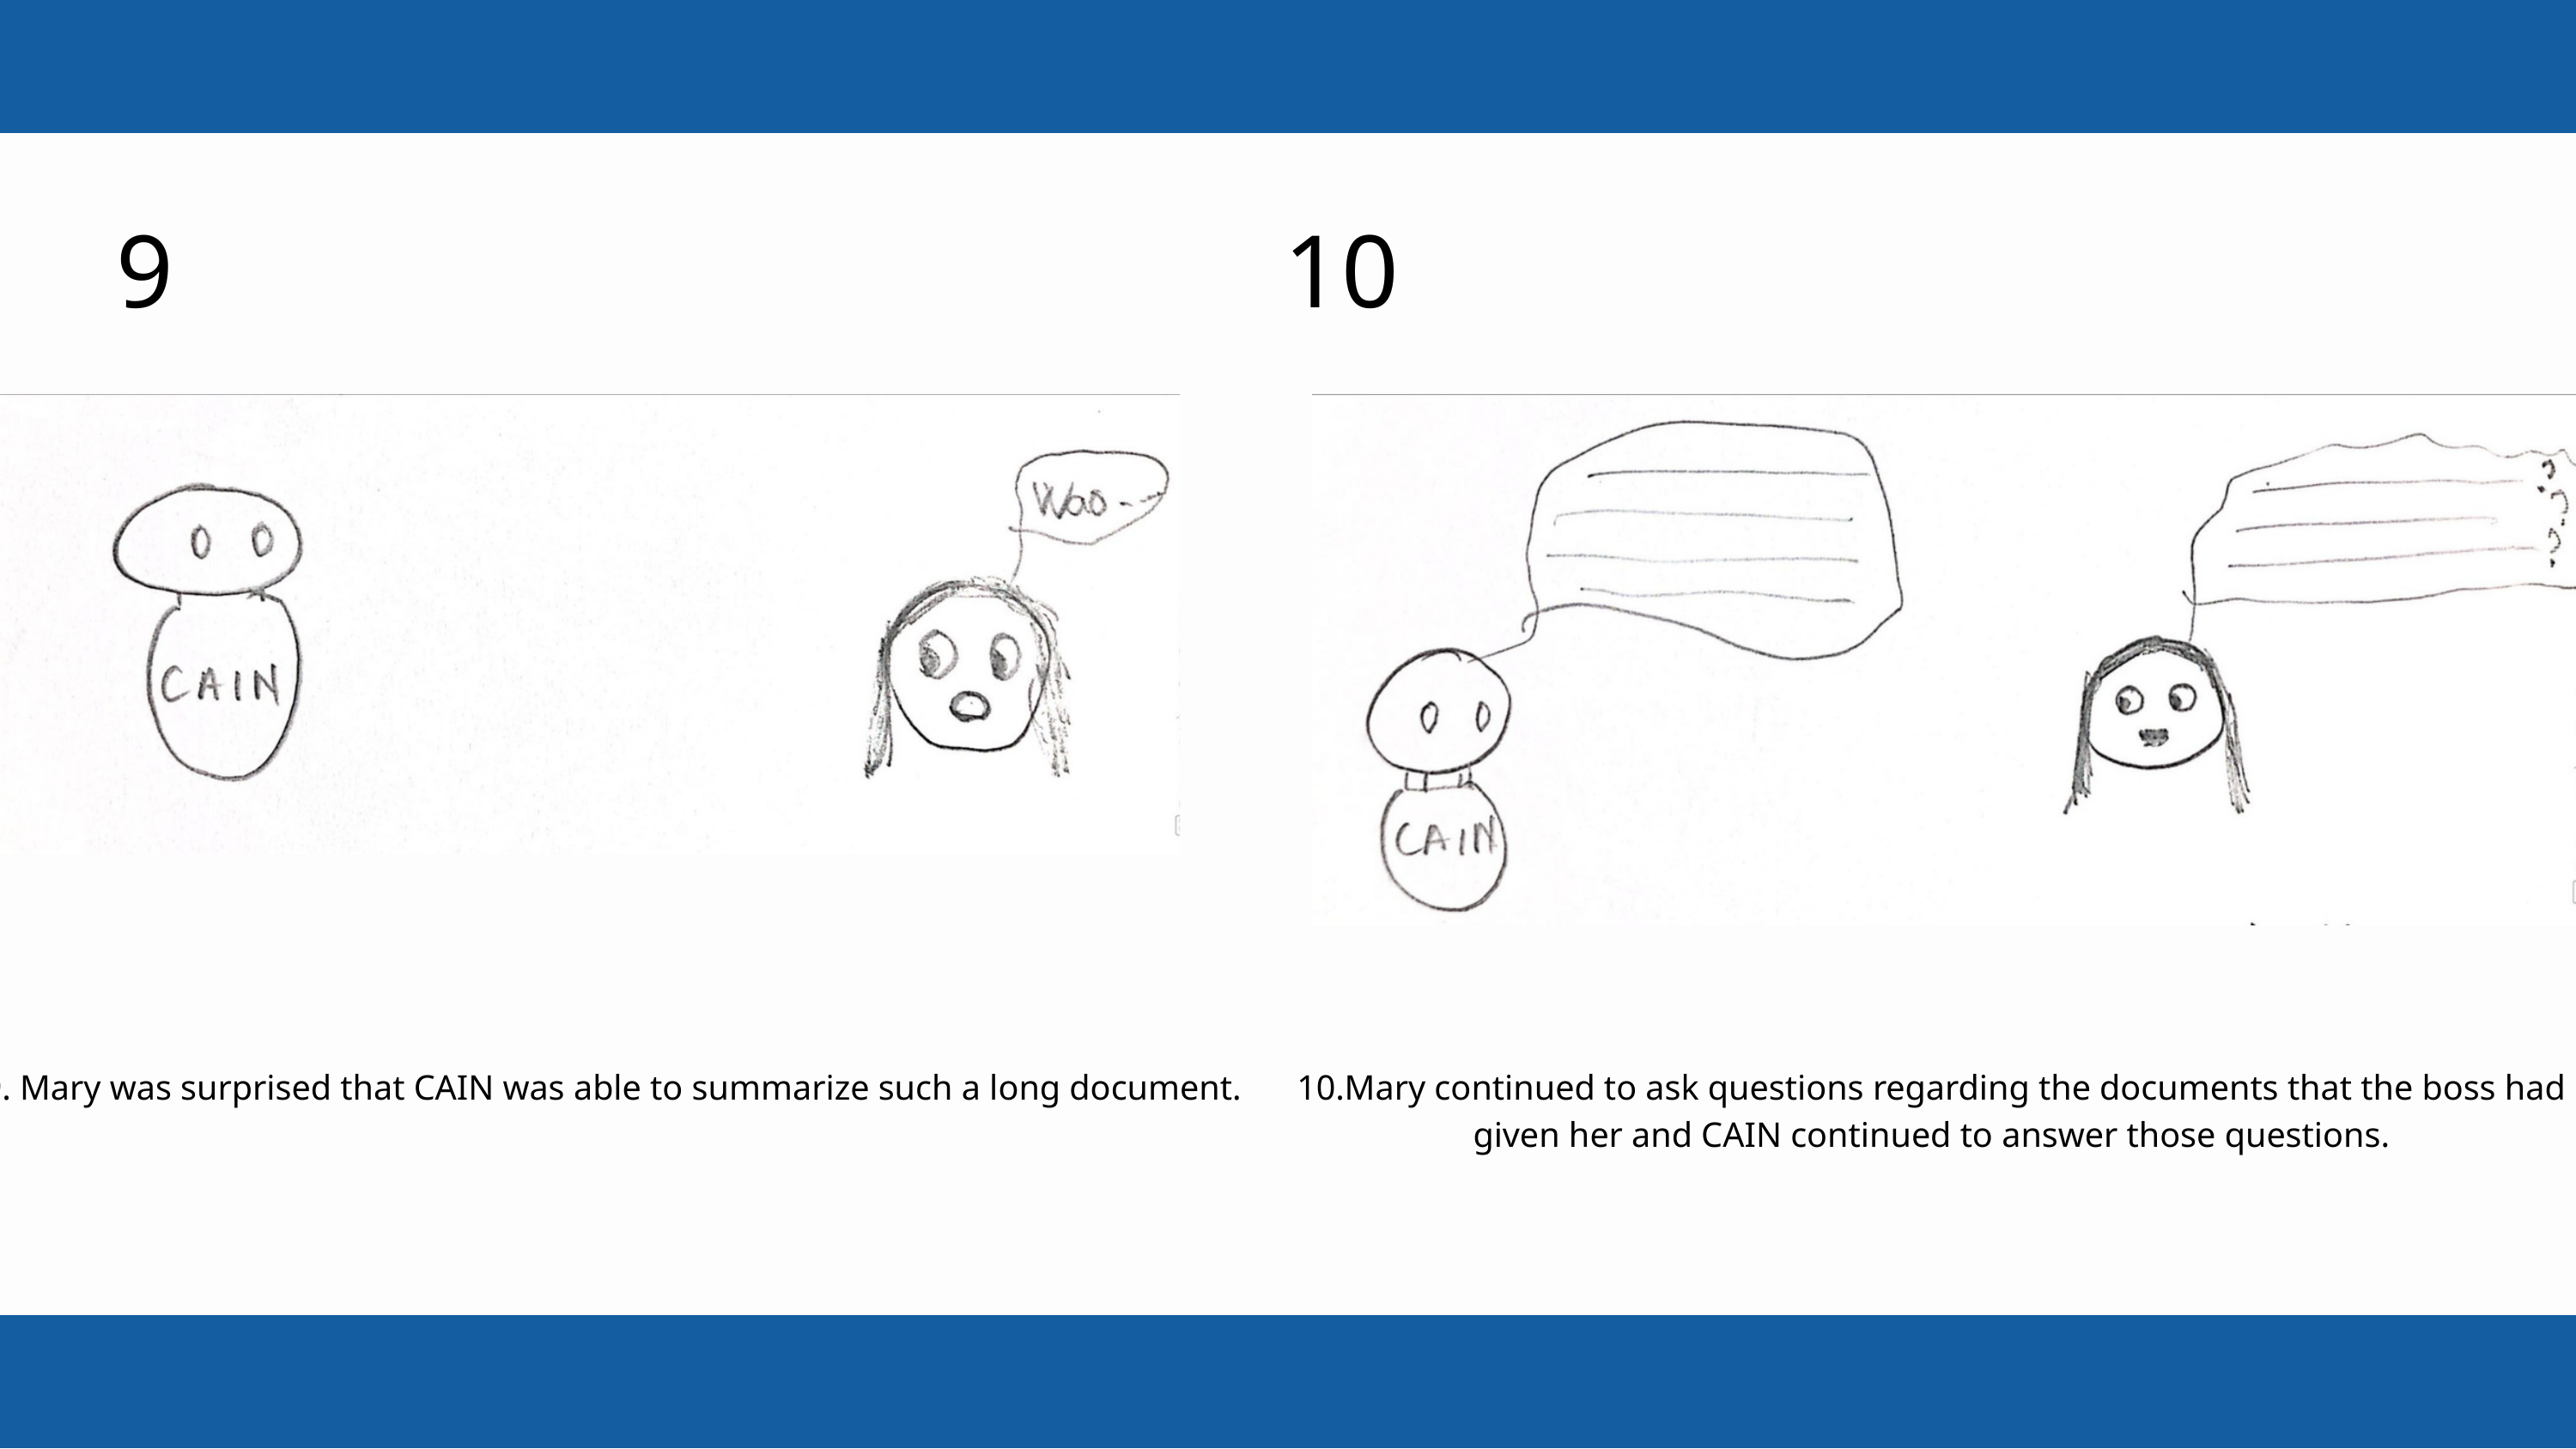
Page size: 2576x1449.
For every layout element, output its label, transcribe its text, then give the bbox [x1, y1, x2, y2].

text_box 10.Mary continued to ask questions regarding the documents that the boss had given her and CAIN continued to answer those questions. [1287, 1059, 2576, 1203]
text_box 10 [1282, 187, 1400, 329]
text_box 9. Mary was surprised that CAIN was able to summarize such a long document. [0, 1059, 1257, 1155]
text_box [0, 0, 2576, 134]
text_box 9 [115, 187, 174, 329]
text_box [1312, 394, 2576, 925]
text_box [0, 1314, 2576, 1449]
text_box [0, 394, 1181, 854]
